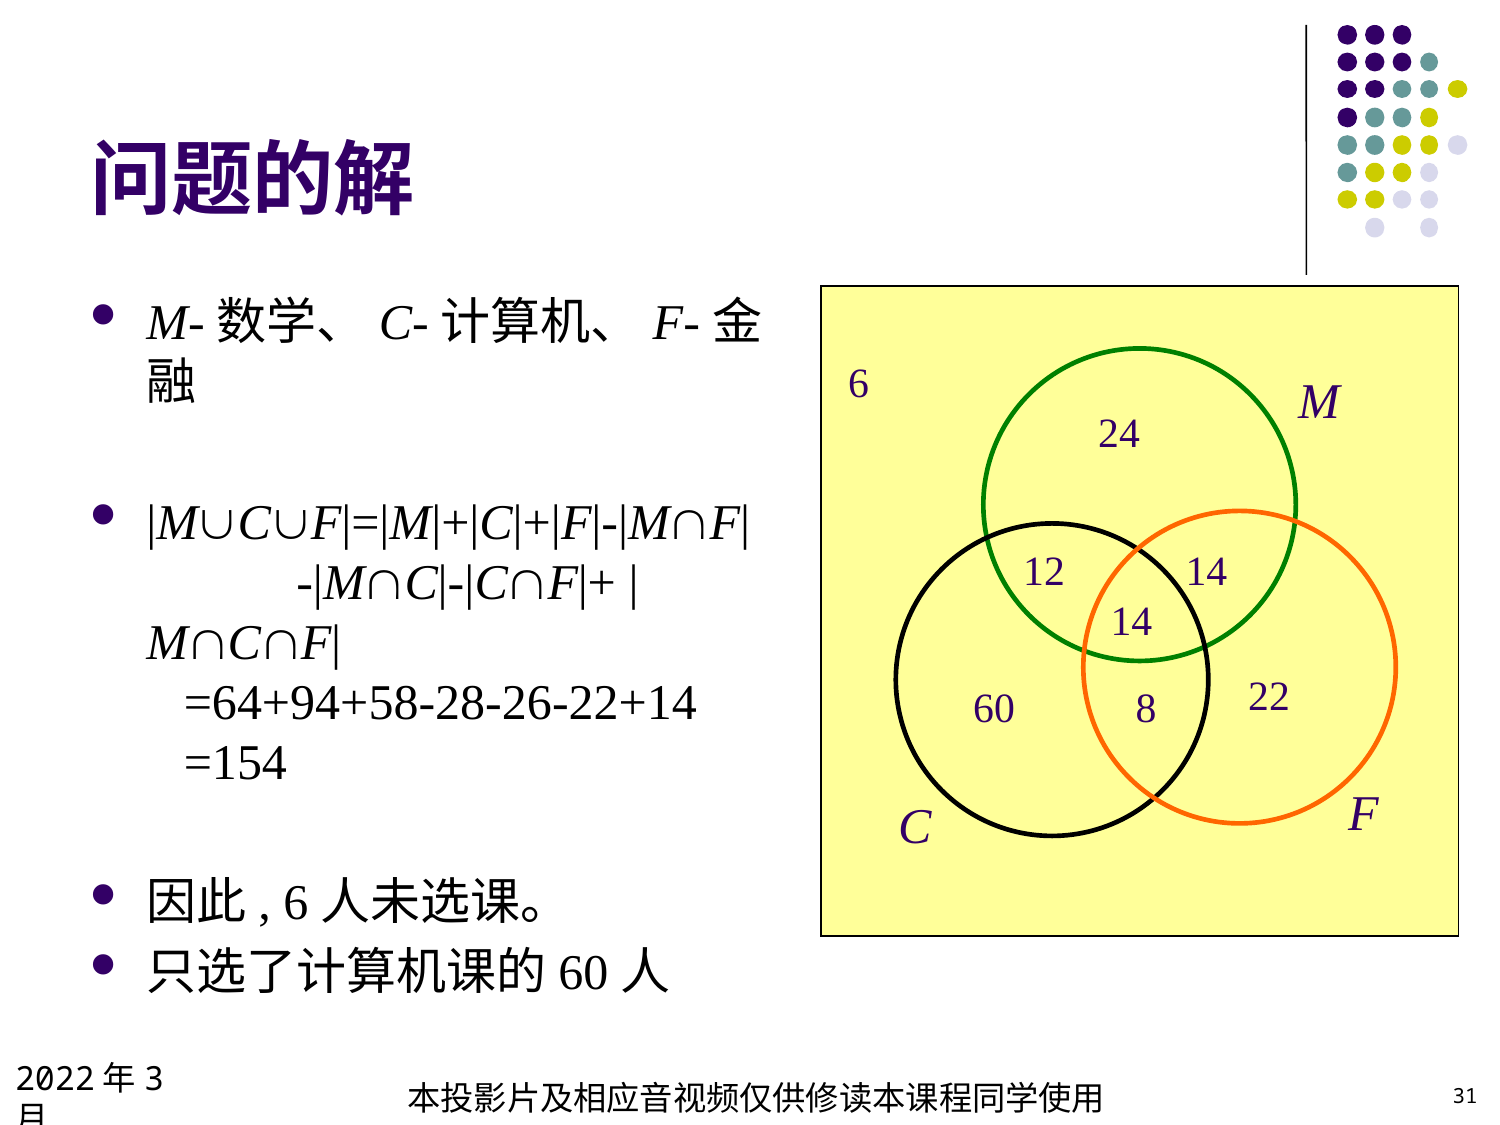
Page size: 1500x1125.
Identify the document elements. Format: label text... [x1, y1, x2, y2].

footer 本投影片及相应音视频仅供修读本课程同学使用 [206, 1072, 1307, 1123]
list M-数学、C-计算机、F-金融 |MCF|=|M|+|C|+|F|-|MF| -|MC|-|CF|+ |MCF| =64+94+58-28-26-22+14 =154 因此, 6人未选课。 只选了计算机课的60人 [75, 282, 800, 1006]
title 问题的解 [75, 20, 1313, 233]
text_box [820, 285, 1459, 937]
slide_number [0, 1072, 206, 1123]
slide_number 31 [1337, 1072, 1493, 1123]
